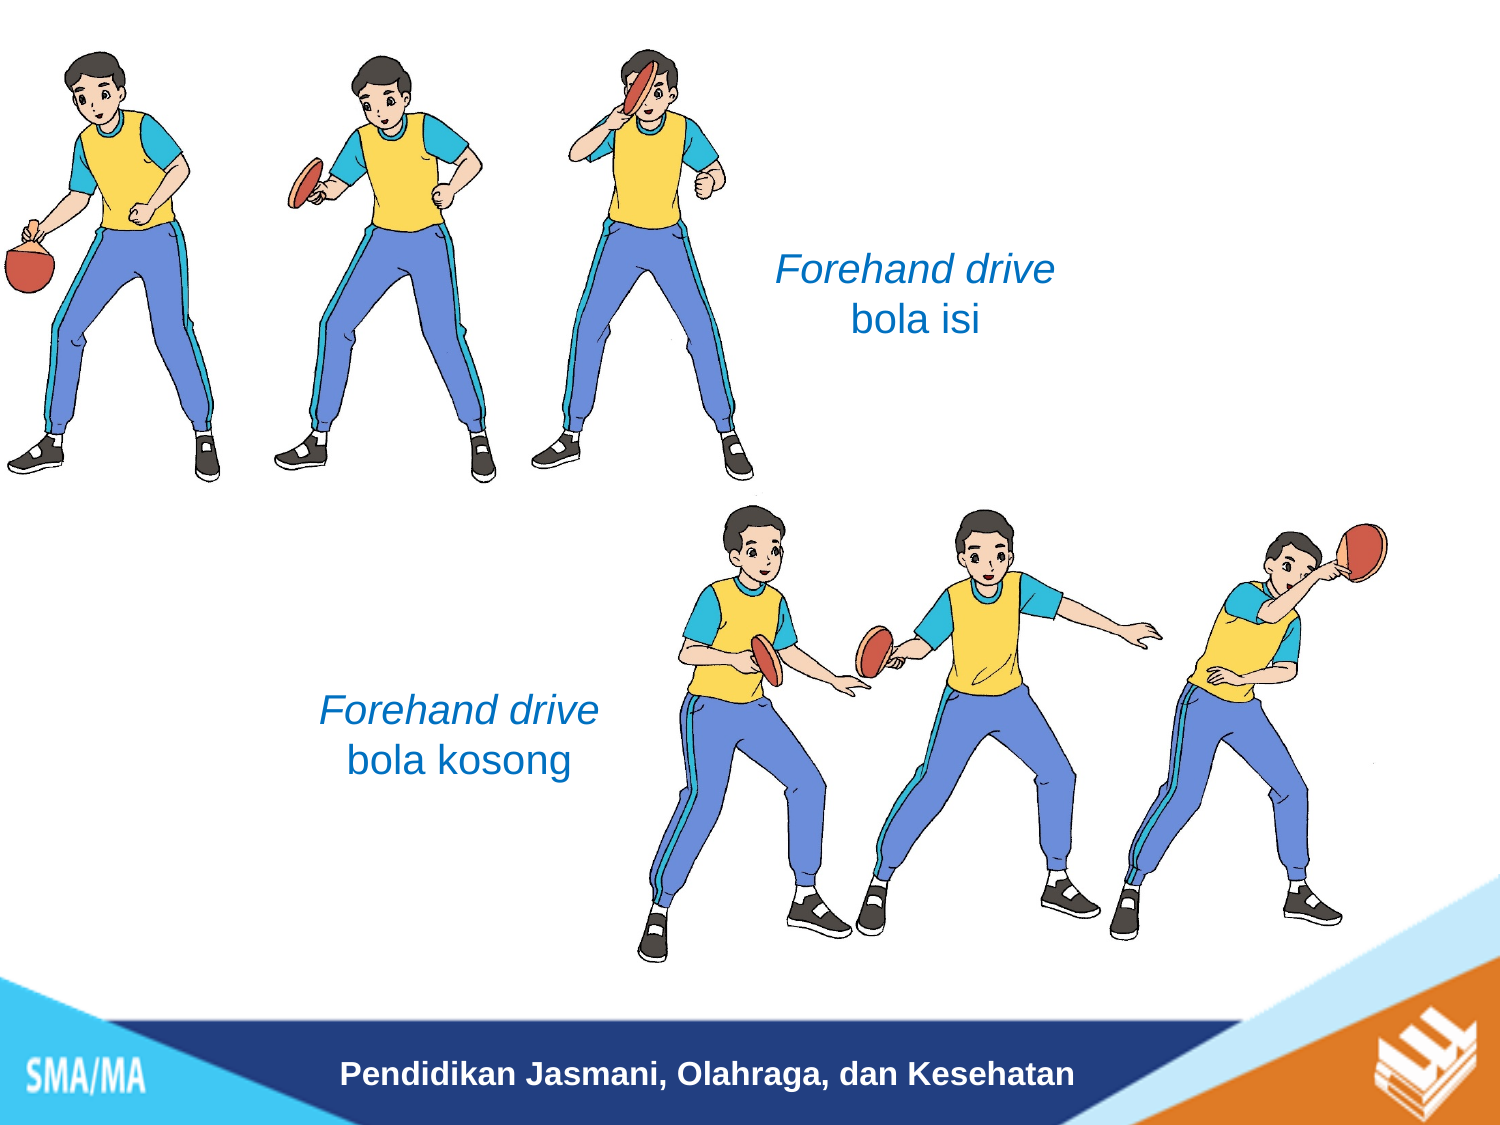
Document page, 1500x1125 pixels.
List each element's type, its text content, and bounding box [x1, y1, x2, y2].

text_box Forehand drive bola kosong [279, 673, 632, 792]
picture [4, 49, 764, 496]
picture [0, 505, 1500, 1125]
text_box Forehand drive bola isi [768, 232, 1096, 351]
